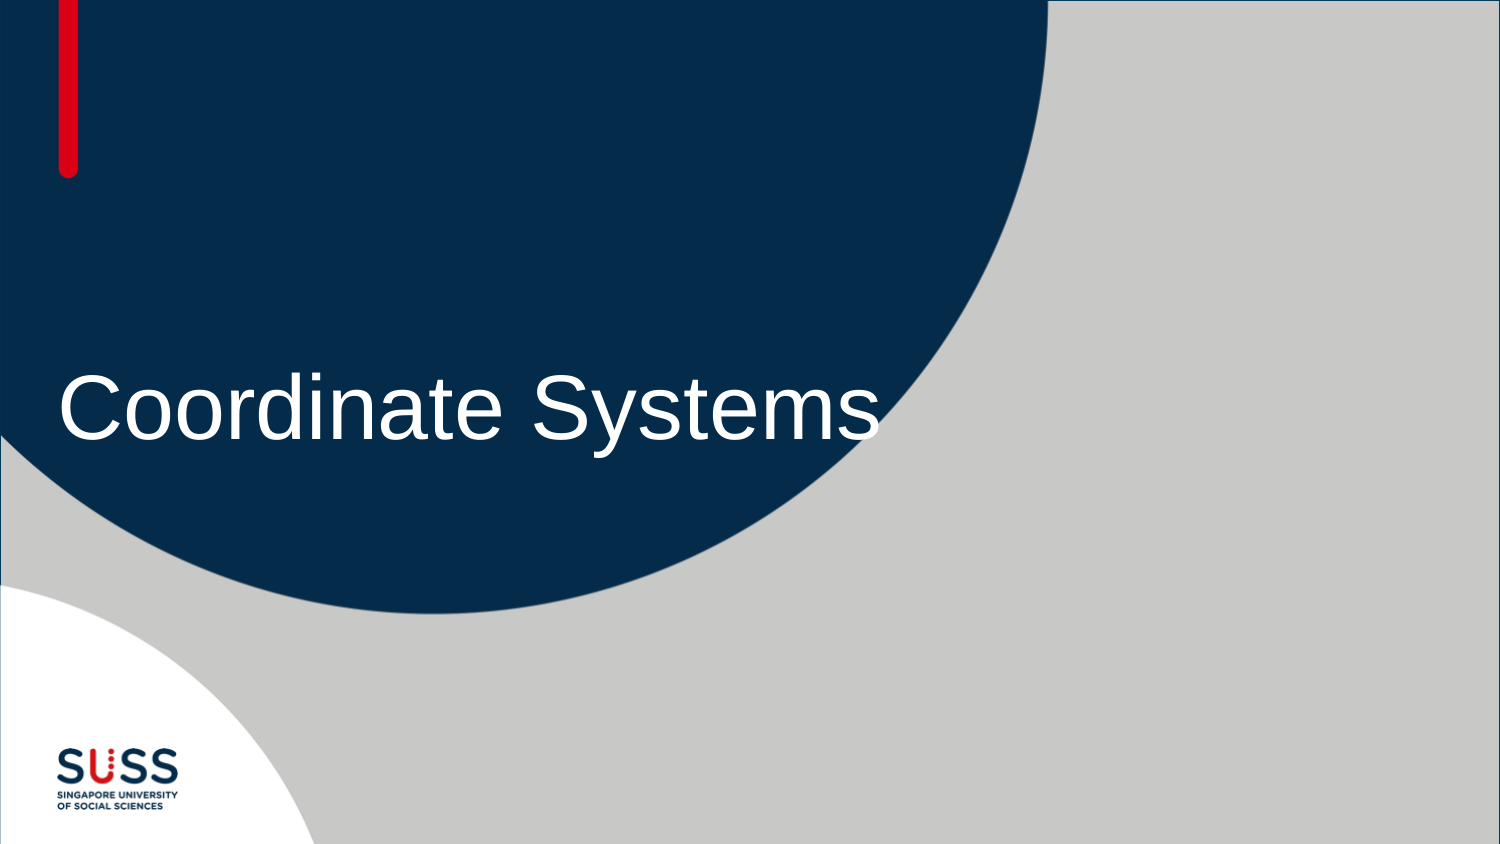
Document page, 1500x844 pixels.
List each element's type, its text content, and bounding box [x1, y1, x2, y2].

title Coordinate Systems [42, 204, 1378, 466]
picture [0, 0, 1055, 844]
